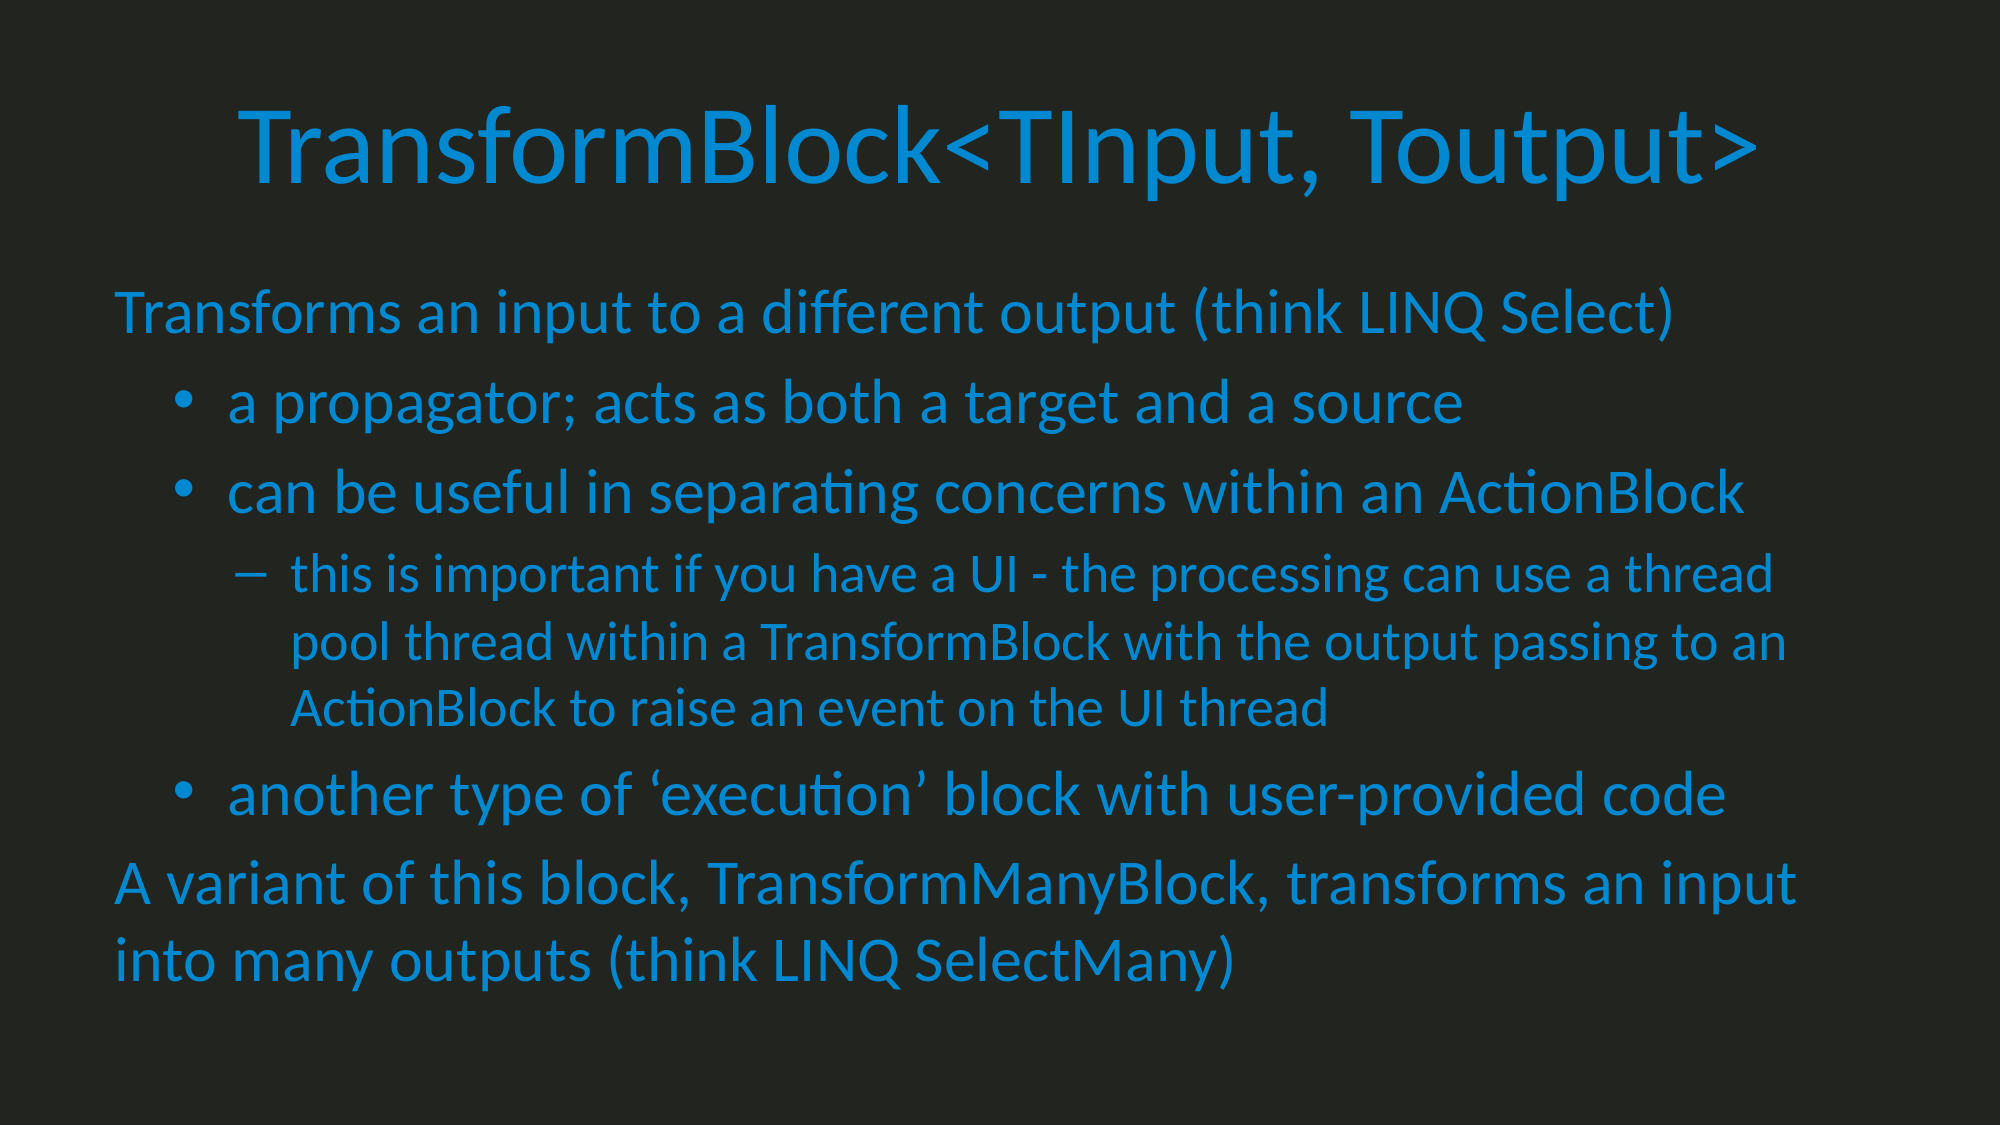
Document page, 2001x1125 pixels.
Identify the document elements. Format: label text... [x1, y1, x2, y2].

title TransformBlock<TInput, Toutput> [99, 45, 1900, 233]
list Transforms an input to a different output (think LINQ Select) a propagator; acts as both a target and a source can be useful in separating concerns within an ActionBlock this is important if you have a UI - the processing can use a thread pool thread within a TransformBlock with the output passing to an ActionBlock to raise an event on the UI thread another type of ‘execution’ block with user-provided code A variant of this block, TransformManyBlock, transforms an input into many outputs (think LINQ SelectMany) [99, 262, 1900, 1005]
